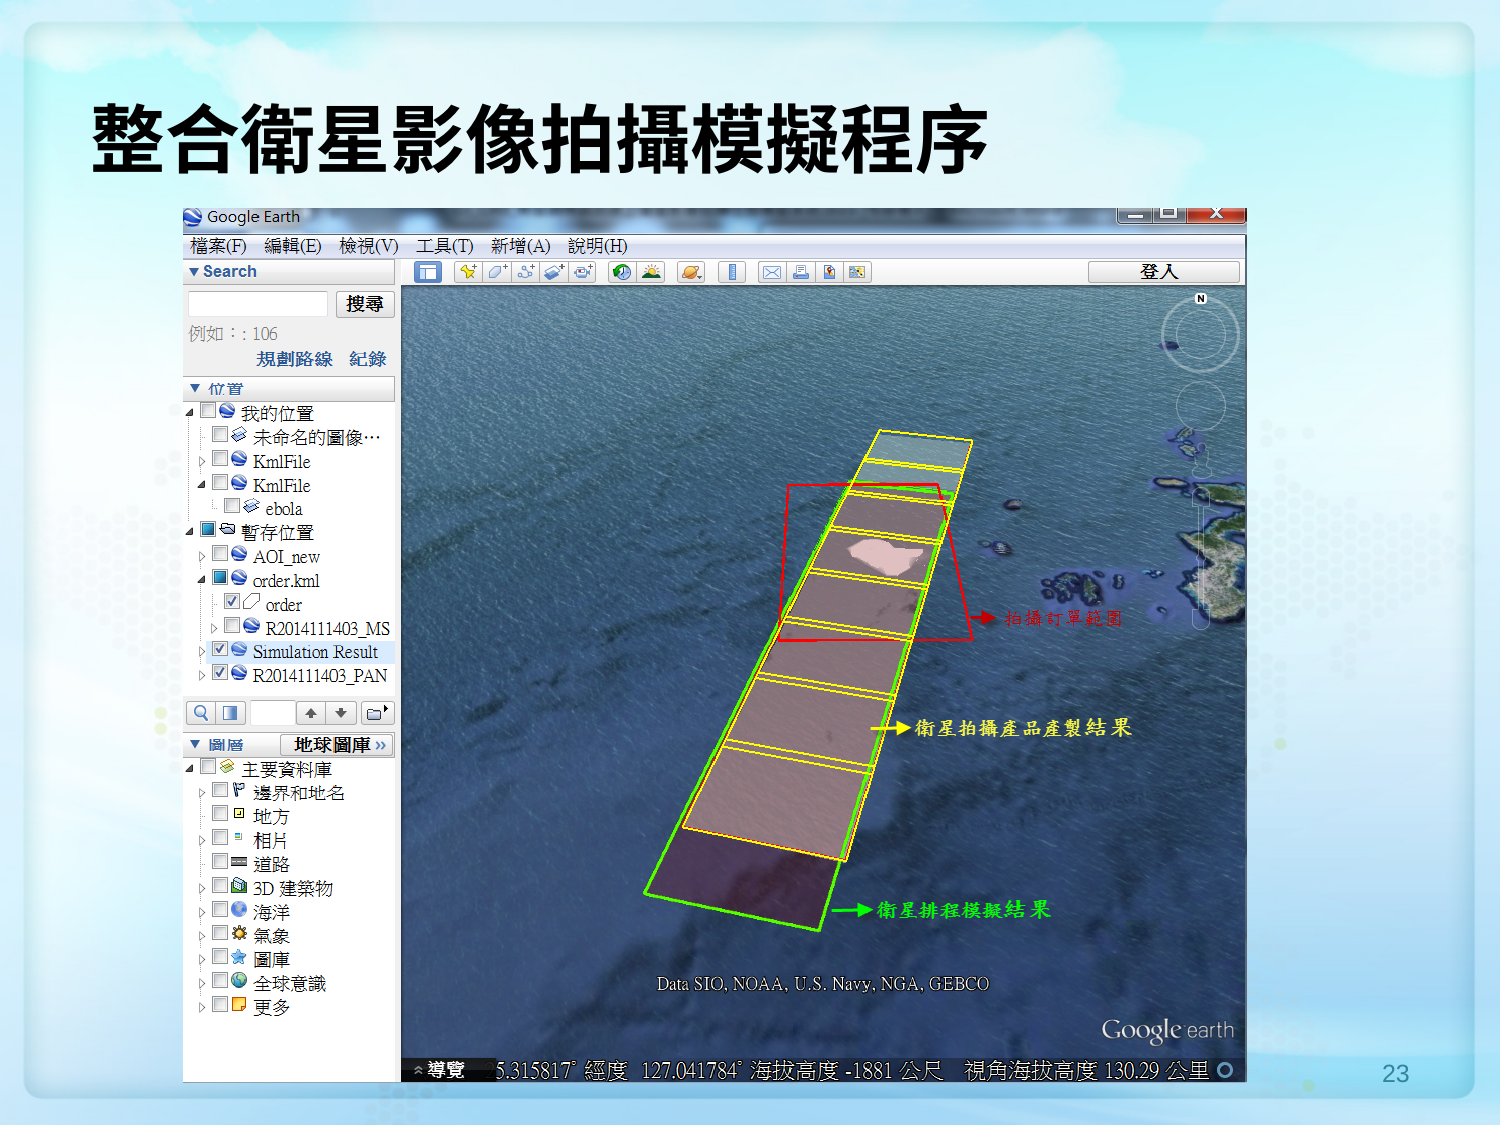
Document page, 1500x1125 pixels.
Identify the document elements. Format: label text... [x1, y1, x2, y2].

slide_number 23 [1074, 1042, 1425, 1103]
picture [0, 0, 1500, 1125]
title 整合衛星影像拍攝模擬程序 [75, 78, 1425, 197]
